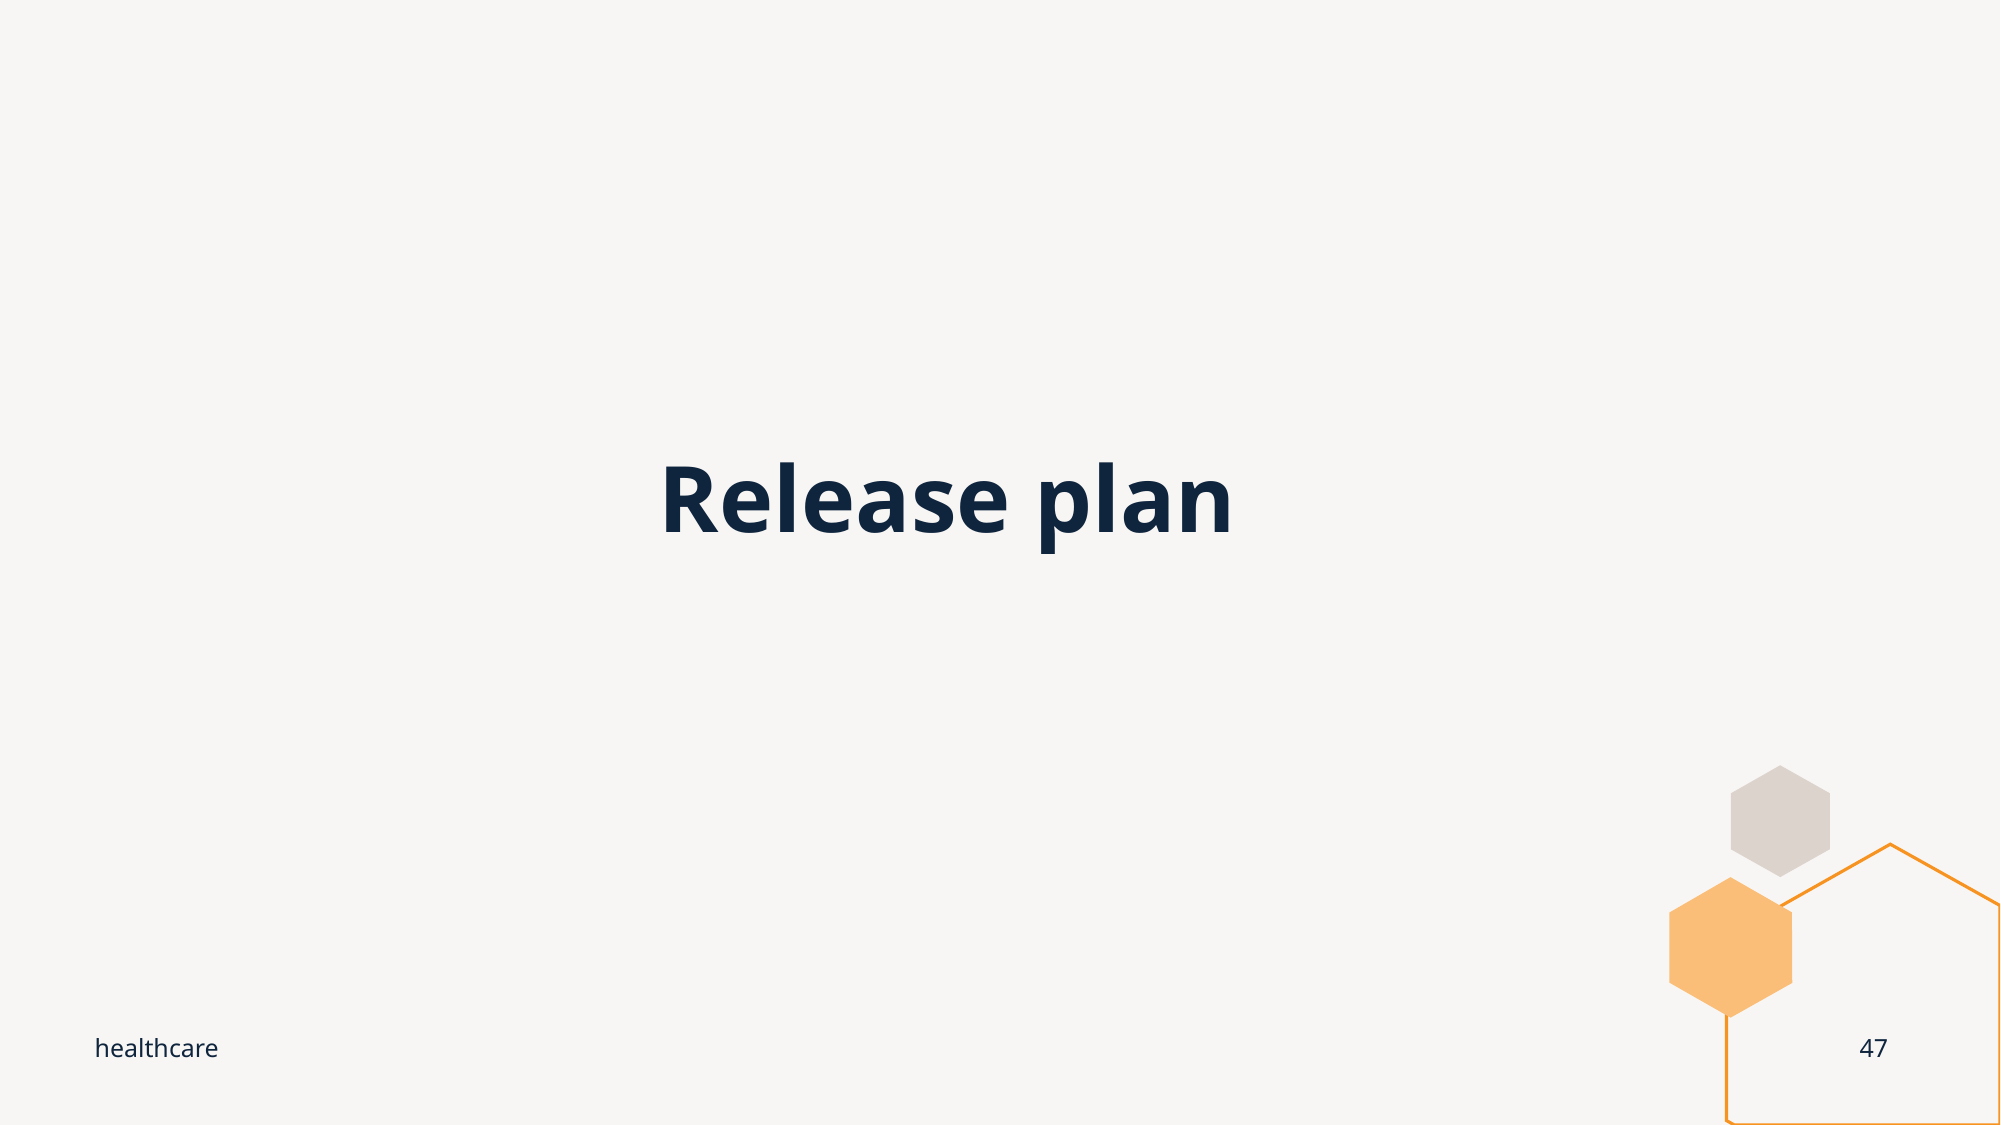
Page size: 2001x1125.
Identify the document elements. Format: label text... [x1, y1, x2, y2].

title Release plan [66, 446, 1853, 679]
footer healthcare [79, 1020, 755, 1080]
slide_number 47 [1836, 1020, 1912, 1080]
